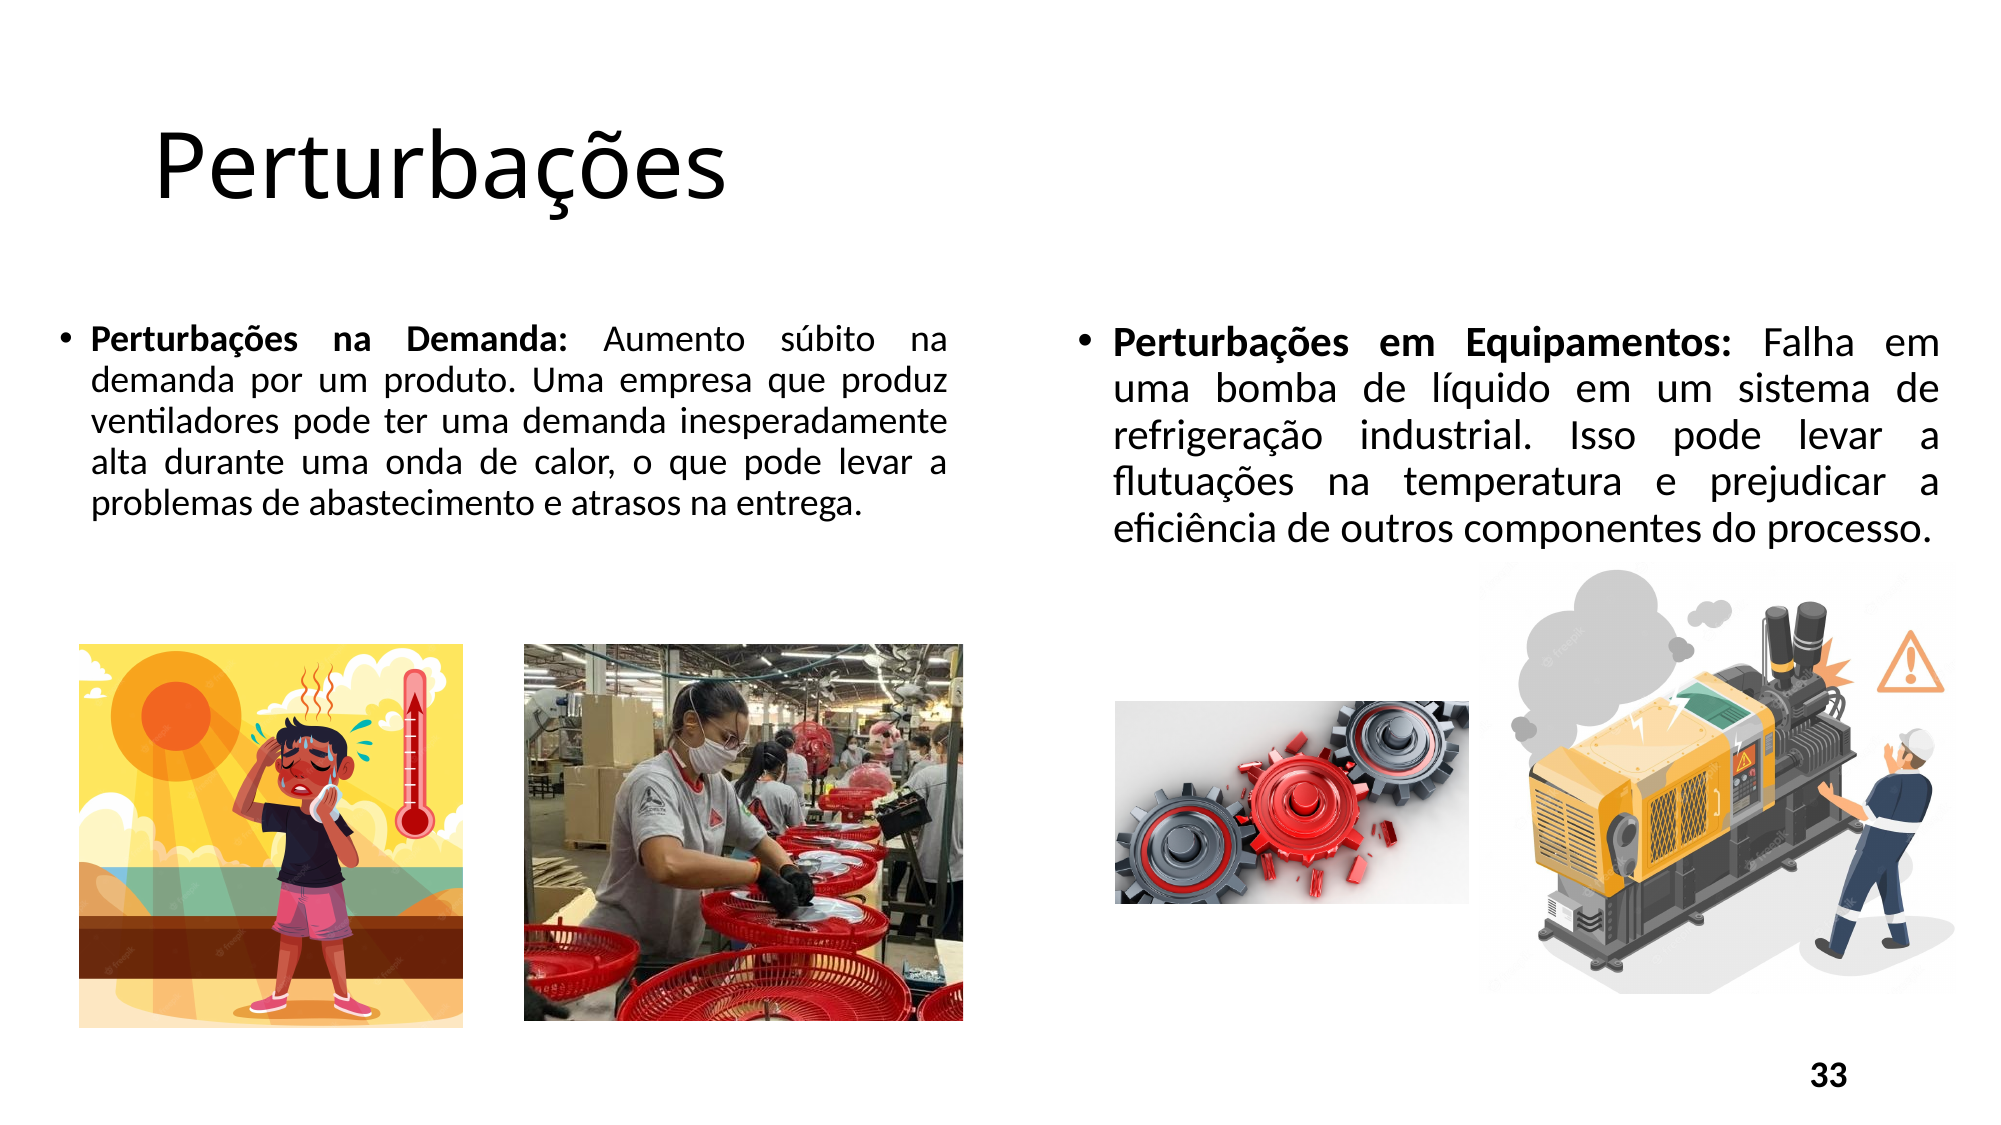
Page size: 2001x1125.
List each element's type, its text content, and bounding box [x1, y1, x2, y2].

slide_number 33 [1412, 1042, 1863, 1103]
title Perturbações [137, 59, 1863, 278]
picture [1479, 562, 1956, 994]
list Perturbações na Demanda: Aumento súbito na demanda por um produto. Uma empresa que produz ventiladores pode ter uma demanda inesperadamente alta durante uma onda de calor, o que pode levar a problemas de abastecimento e atrasos na entrega. [44, 311, 964, 563]
text_box Perturbações em Equipamentos: Falha em uma bomba de líquido em um sistema de refrigeração industrial. Isso pode levar a flutuações na temperatura e prejudicar a eficiência de outros componentes do processo. [1062, 311, 1956, 563]
picture [1114, 701, 1469, 904]
picture [523, 644, 964, 1028]
picture [79, 644, 463, 1028]
